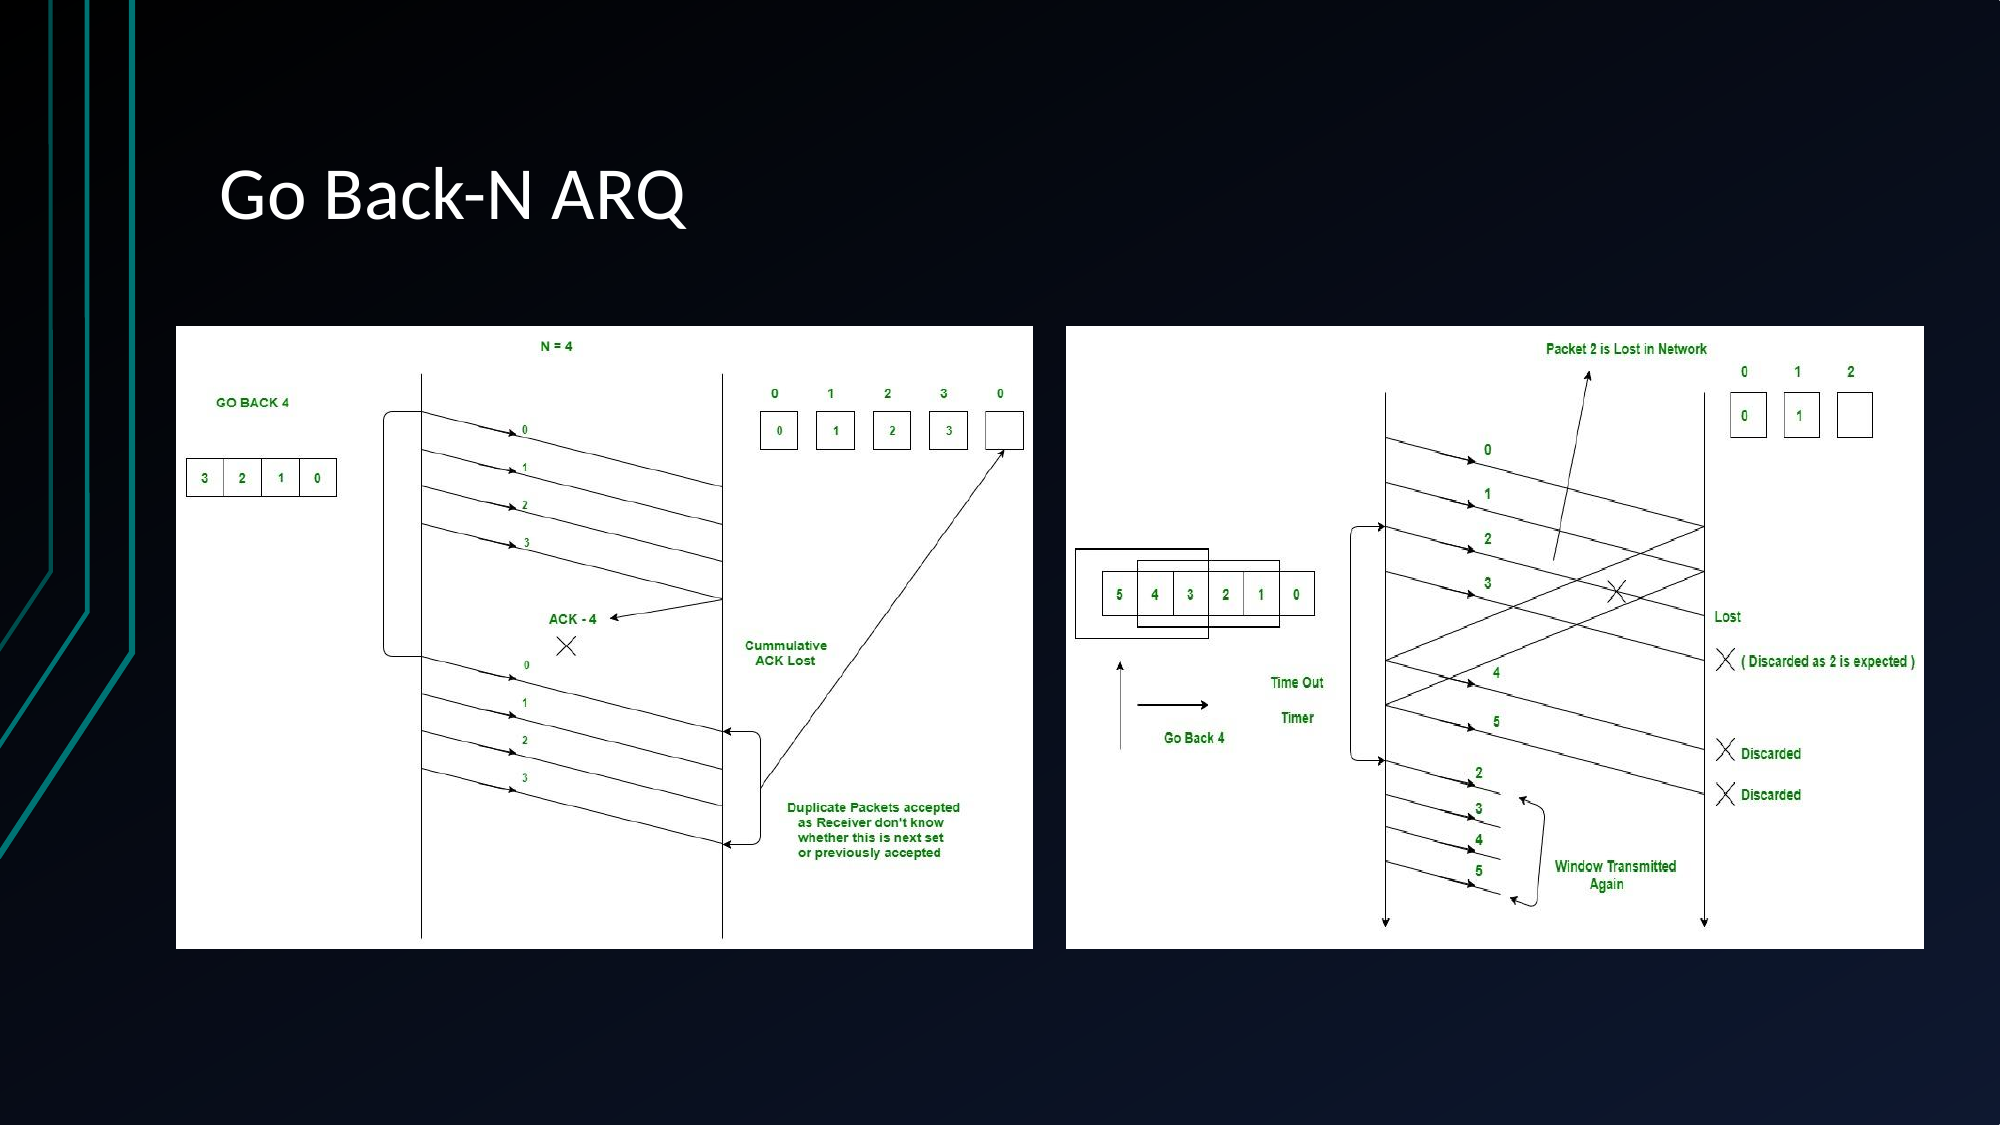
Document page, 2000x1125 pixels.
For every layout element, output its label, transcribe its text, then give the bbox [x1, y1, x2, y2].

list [175, 325, 1034, 950]
title Go Back-N ARQ [199, 45, 1900, 246]
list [1066, 325, 1924, 950]
